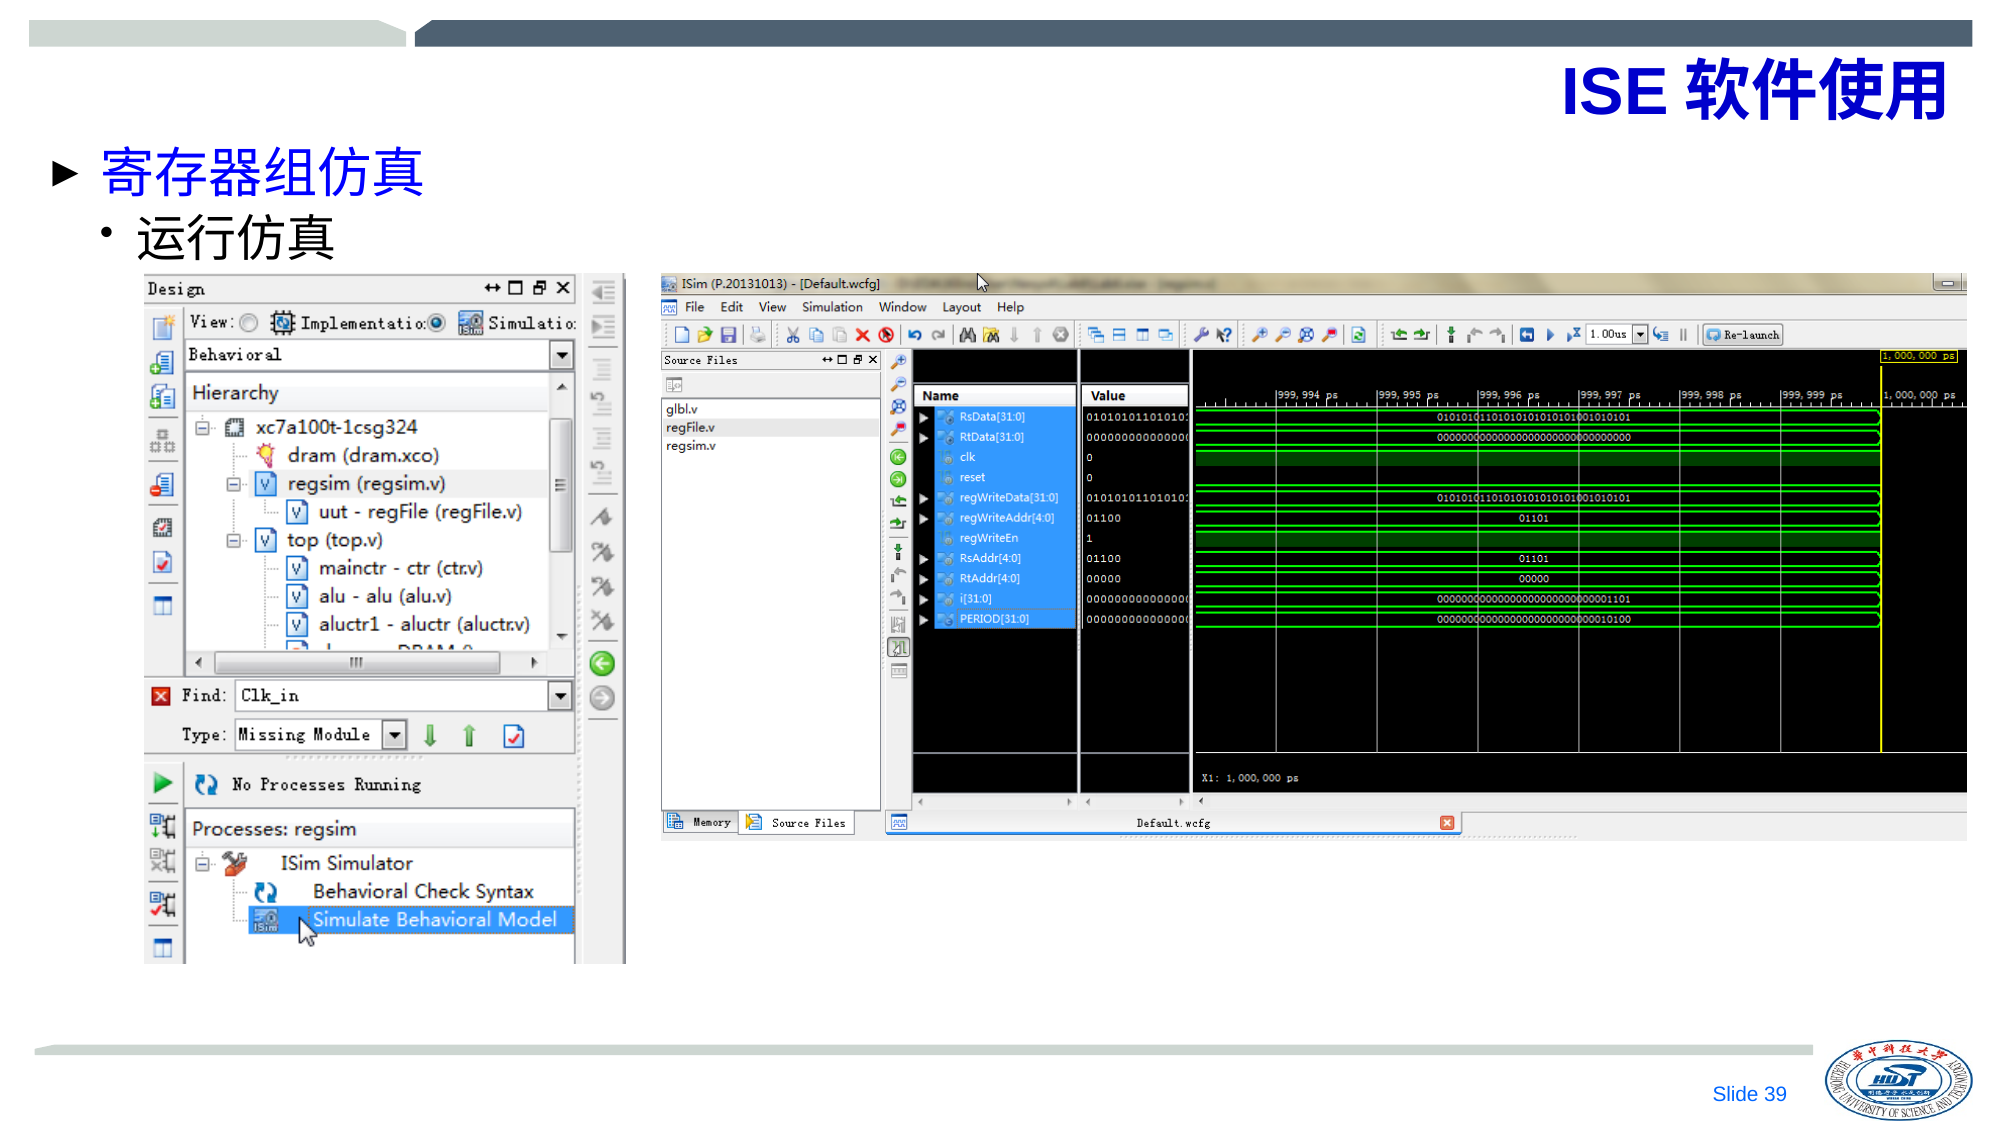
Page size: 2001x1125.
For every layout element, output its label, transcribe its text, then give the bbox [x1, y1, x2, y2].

slide_number Slide 38 [1697, 1073, 1813, 1125]
title ISE软件使用 [37, 53, 1967, 131]
picture [661, 273, 1968, 841]
picture [1824, 1039, 1973, 1121]
picture [143, 273, 626, 965]
list 寄存器组仿真 运行仿真 观察结果 [29, 131, 1973, 1035]
